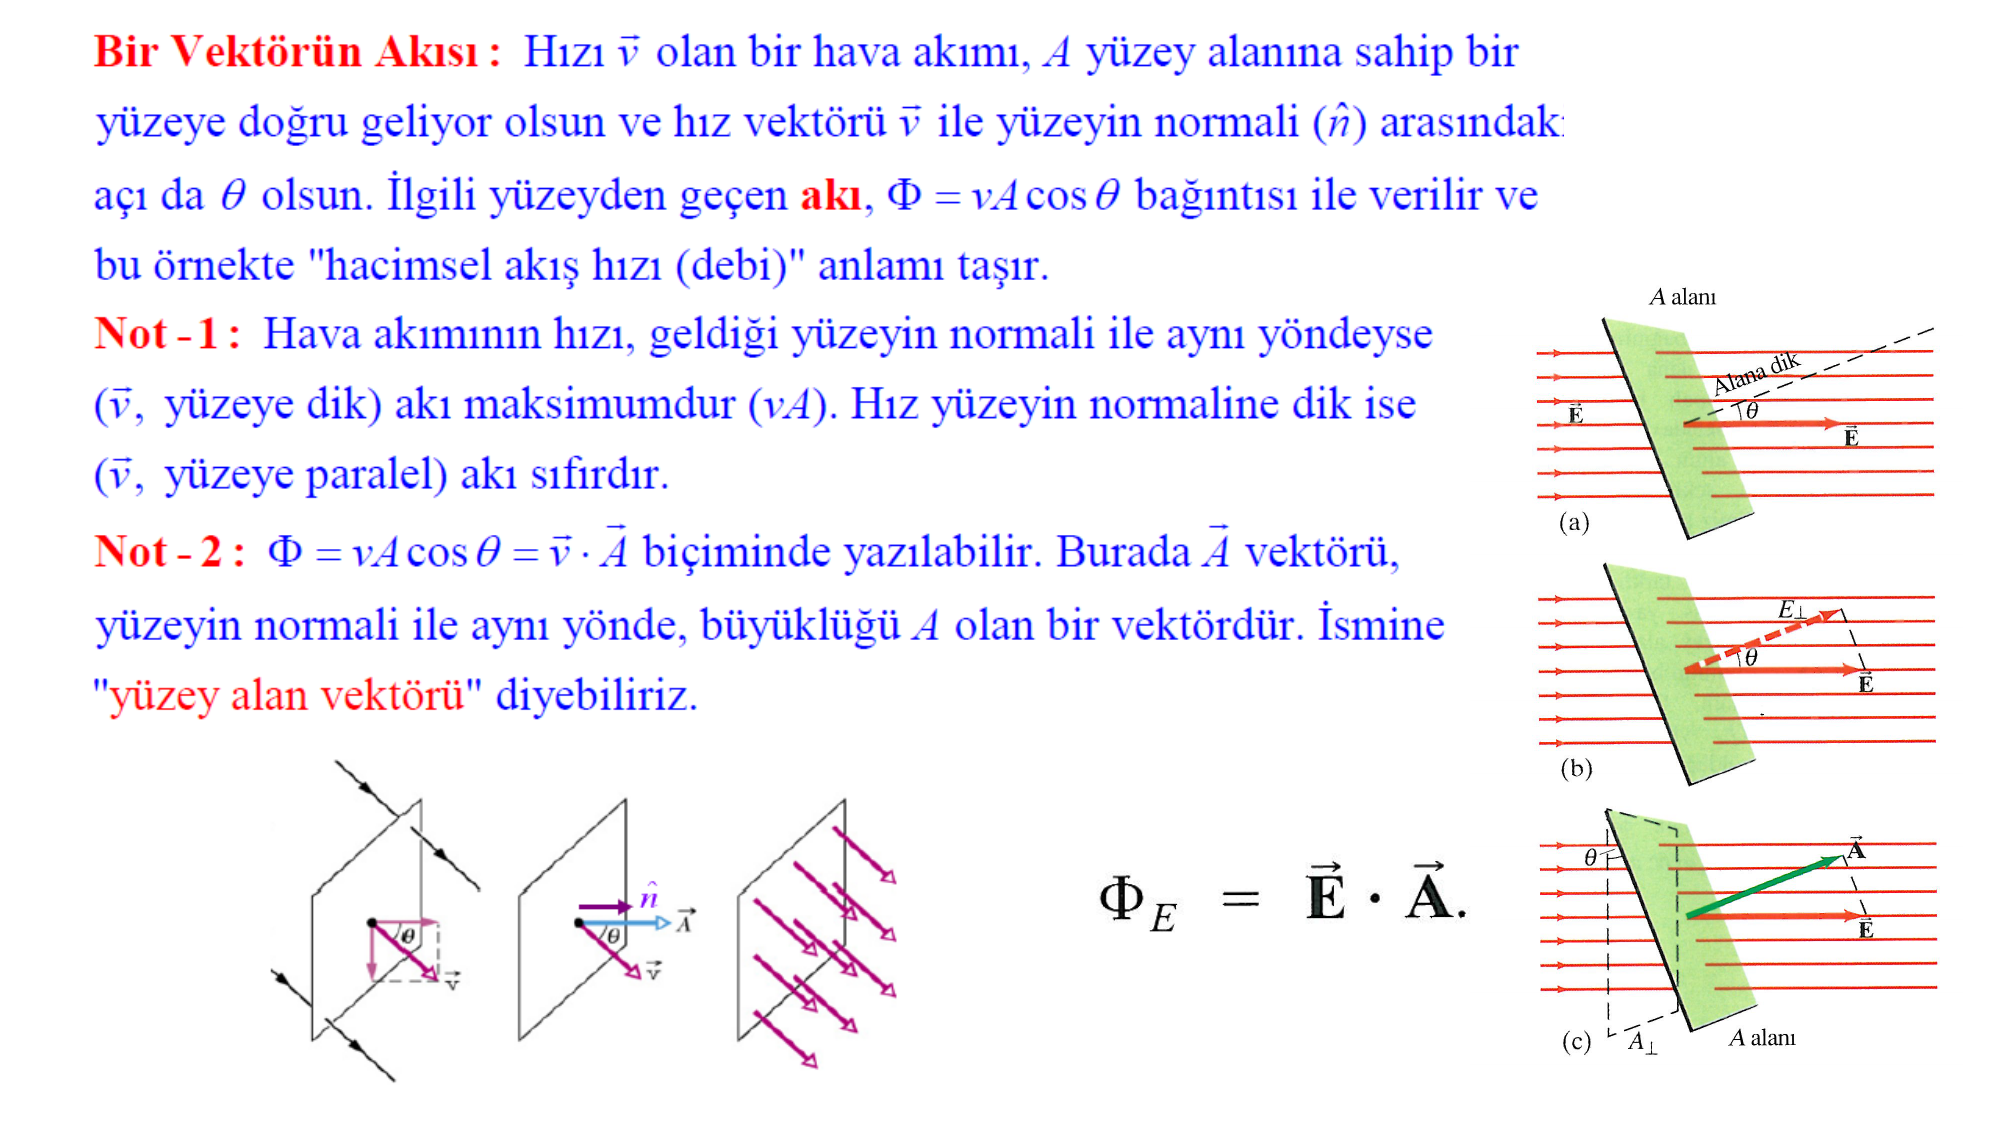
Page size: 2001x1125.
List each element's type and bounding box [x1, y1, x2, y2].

list [82, 26, 1564, 1108]
picture [1054, 263, 1963, 1065]
